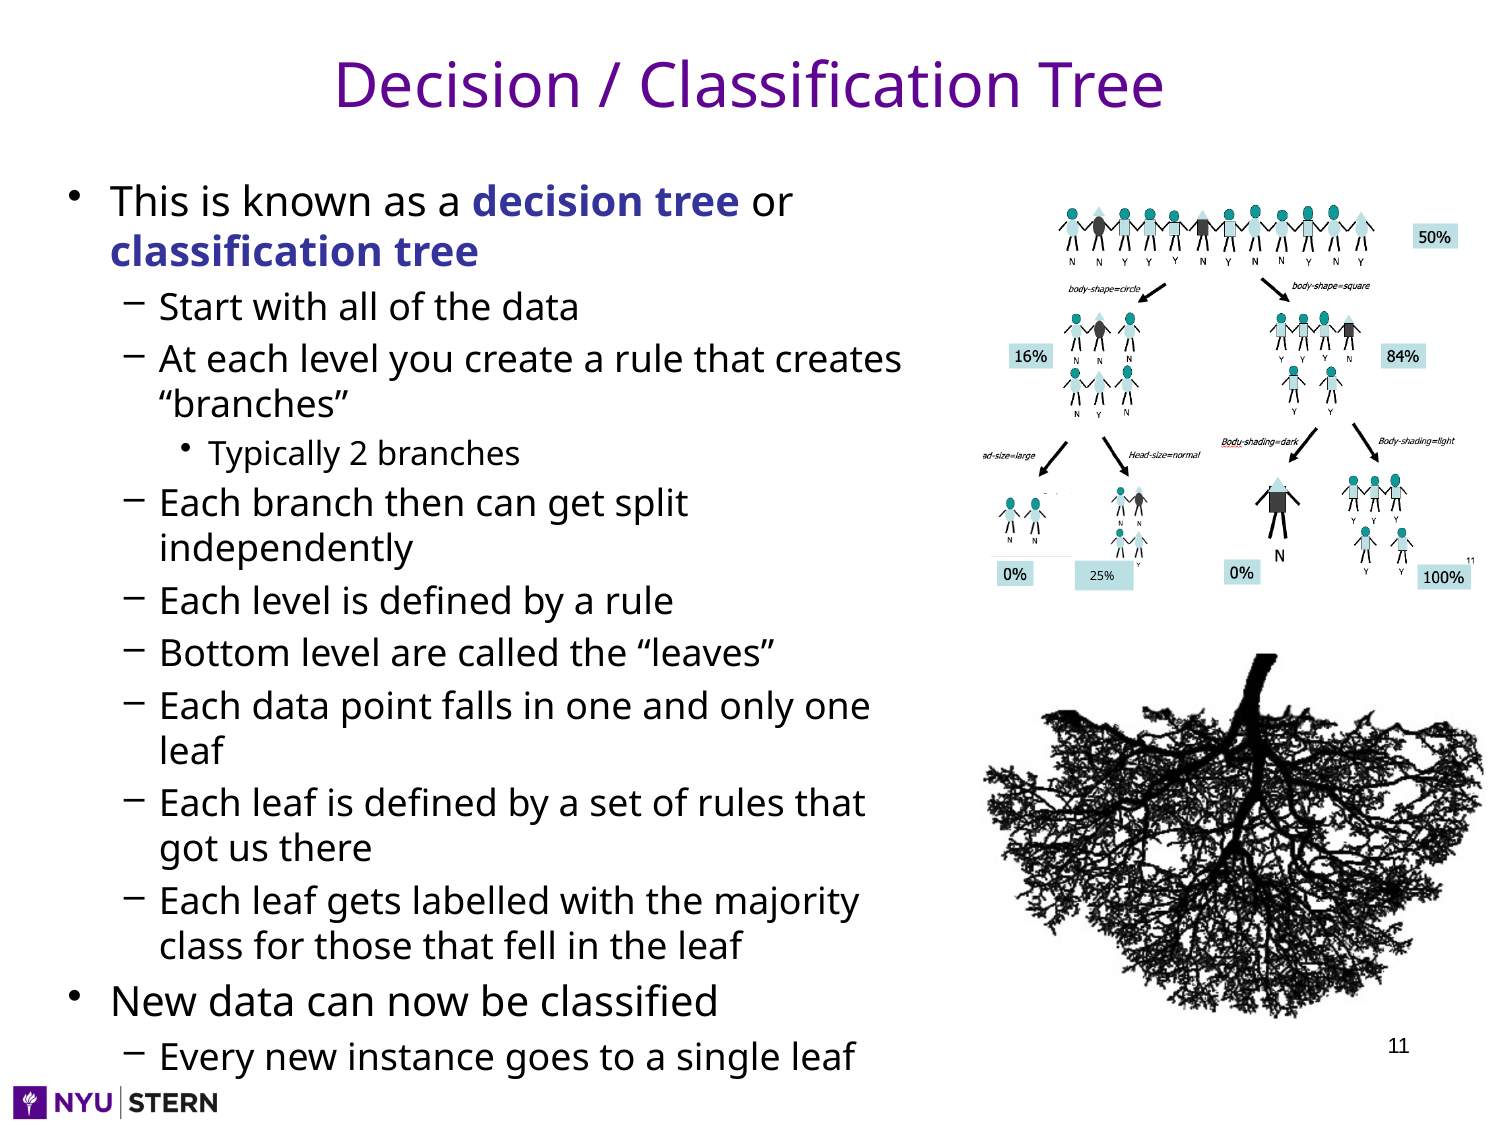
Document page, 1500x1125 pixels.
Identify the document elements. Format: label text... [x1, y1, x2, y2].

picture [0, 1038, 230, 1125]
picture [978, 634, 1498, 1033]
title Decision / Classification Tree [75, 22, 1425, 142]
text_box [982, 193, 1500, 592]
slide_number 11 [1074, 1040, 1426, 1103]
list This is known as a decision tree or classification tree Start with all of the data At each level you create a rule that creates “branches” Typically 2 branches Each branch then can get split independently Each level is defined by a rule Bottom level are called the “leaves” Each data point falls in one and only one leaf Each leaf is defined by a set of rules that got us there Each leaf gets labelled with the majority class for those that fell in the leaf New data can now be classified Every new instance goes to a single leaf [52, 167, 944, 1103]
